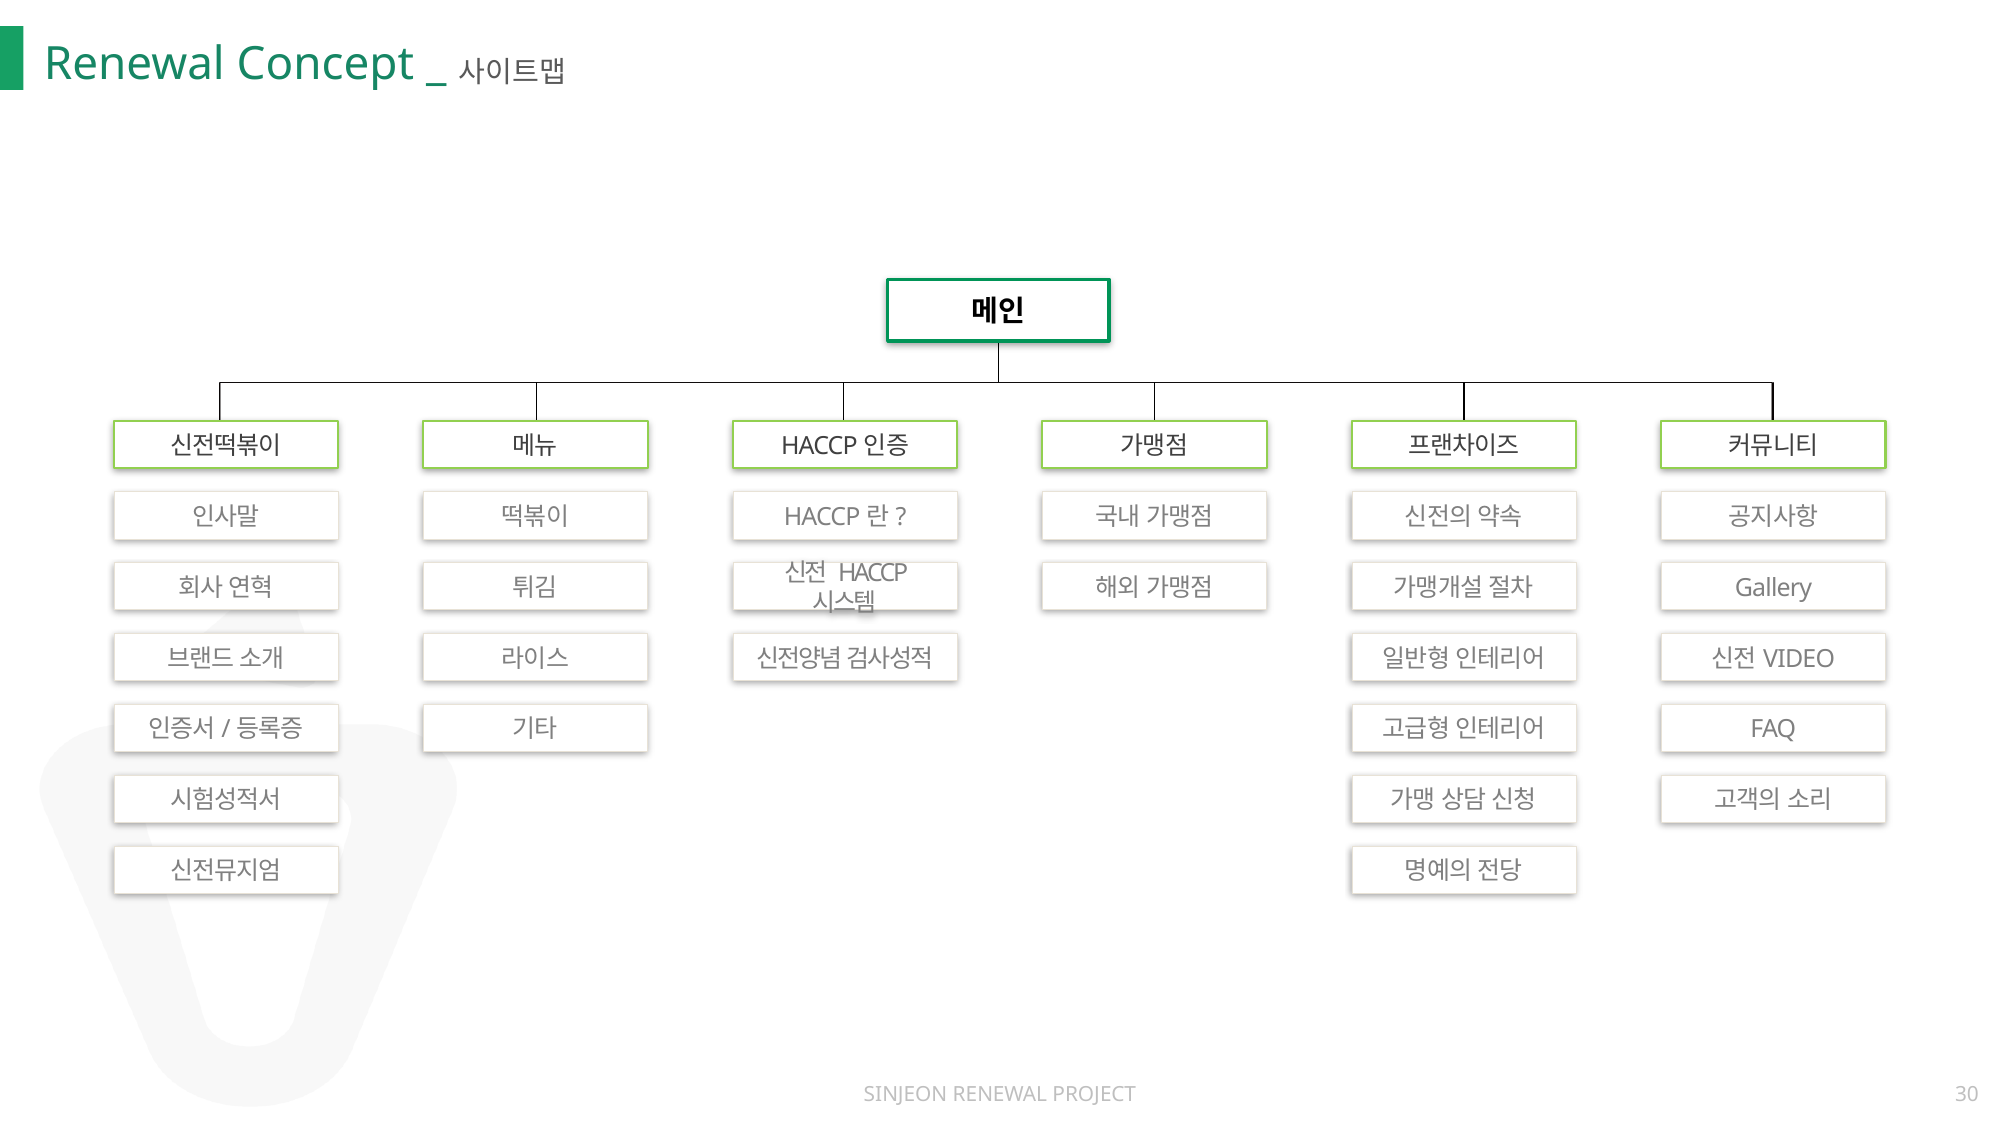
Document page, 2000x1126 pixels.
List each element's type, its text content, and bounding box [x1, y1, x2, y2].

text_box HACCP란? [732, 491, 958, 540]
text_box 신전의 약속 [1351, 491, 1577, 540]
text_box 떡볶이 [423, 491, 648, 540]
text_box 가맹 상담 신청 [1351, 774, 1577, 823]
text_box 공지사항 [1661, 491, 1886, 540]
text_box 신전떡볶이 [113, 420, 339, 469]
text_box 시험성적서 [113, 774, 339, 823]
text_box 고객의 소리 [1661, 774, 1886, 823]
text_box 커뮤니티 [1661, 420, 1886, 469]
text_box 가맹개설 절차 [1351, 562, 1577, 611]
text_box 일반형 인테리어 [1351, 633, 1577, 681]
text_box 회사 연혁 [113, 562, 339, 611]
text_box 신전뮤지엄 [113, 845, 339, 894]
text_box 신전VIDEO [1661, 633, 1886, 681]
text_box 신전 HACCP 시스템 [732, 562, 958, 611]
text_box 메인 [887, 278, 1110, 342]
text_box 튀김 [423, 562, 648, 611]
text_box 인증서/등록증 [113, 704, 339, 752]
text_box 해외 가맹점 [1042, 562, 1267, 611]
text_box 명예의 전당 [1351, 845, 1577, 894]
text_box 메뉴 [423, 457, 648, 469]
text_box 인사말 [113, 491, 339, 540]
text_box 프랜차이즈 [1351, 457, 1577, 469]
text_box 신전양념 검사성적 [732, 633, 958, 681]
text_box 기타 [423, 704, 648, 752]
text_box Gallery [1661, 562, 1886, 611]
text_box HACCP인증 [732, 457, 958, 469]
text_box 브랜드 소개 [113, 633, 339, 681]
text_box 사이트맵 [444, 45, 582, 96]
text_box FAQ [1661, 704, 1886, 752]
picture [219, 382, 1774, 446]
text_box Renewal Concept _ [29, 26, 462, 96]
text_box 국내 가맹점 [1042, 491, 1267, 540]
text_box 가맹점 [1042, 457, 1267, 469]
text_box 라이스 [423, 633, 648, 681]
text_box 고급형 인테리어 [1351, 704, 1577, 752]
